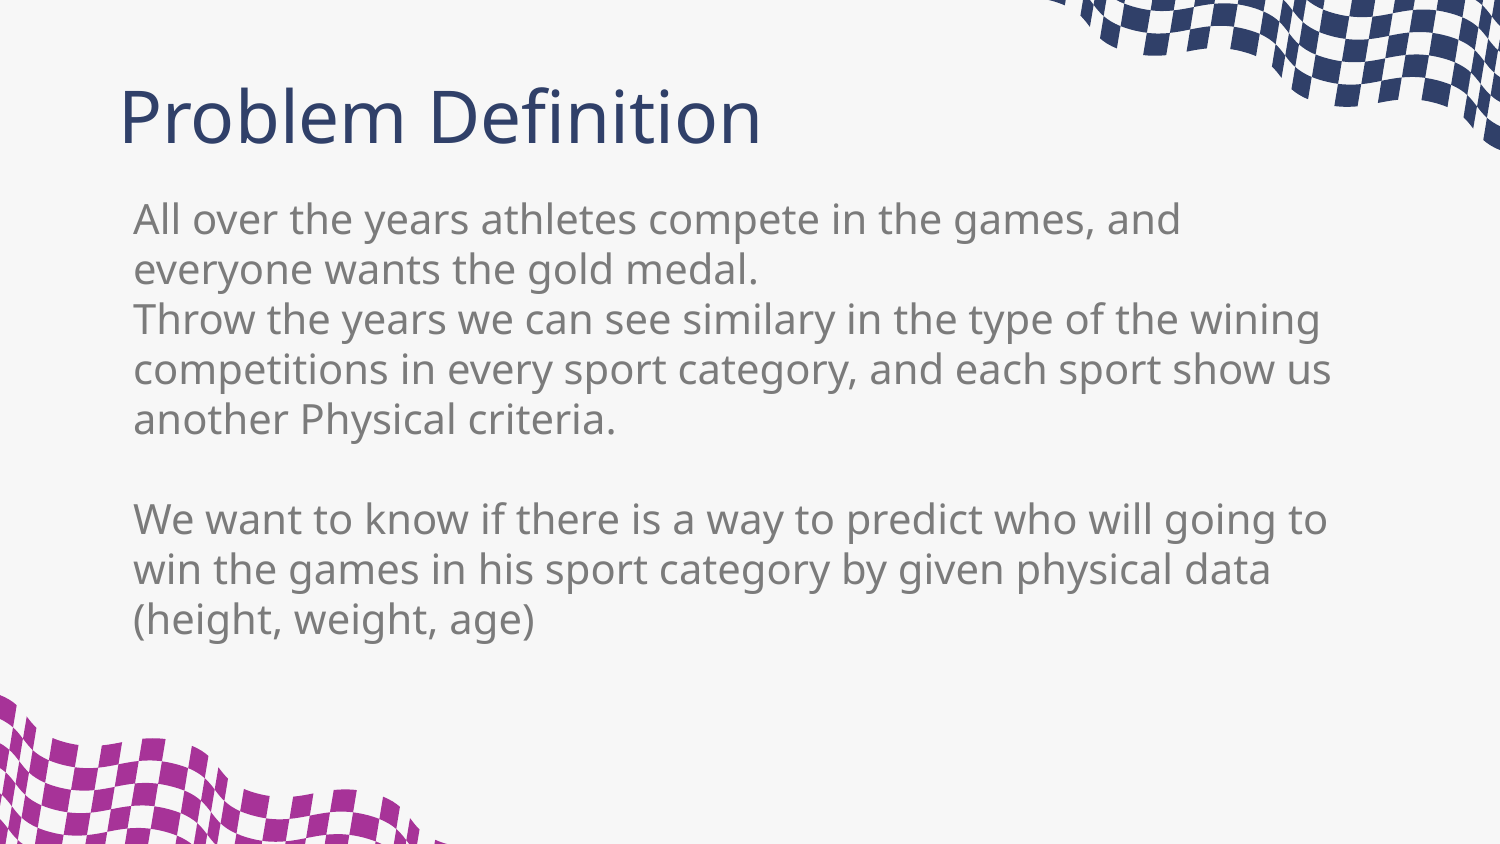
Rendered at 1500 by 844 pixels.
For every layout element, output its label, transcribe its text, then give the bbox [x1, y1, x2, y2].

list All over the years athletes compete in the games, and everyone wants the gold medal. Throw the years we can see similary in the type of the wining competitions in every sport category, and each sport show us another Physical criteria. We want to know if there is a way to predict who will going to win the games in his sport category by given physical data (height, weight, age) [118, 192, 1382, 756]
title Problem Definition [118, 70, 1382, 150]
